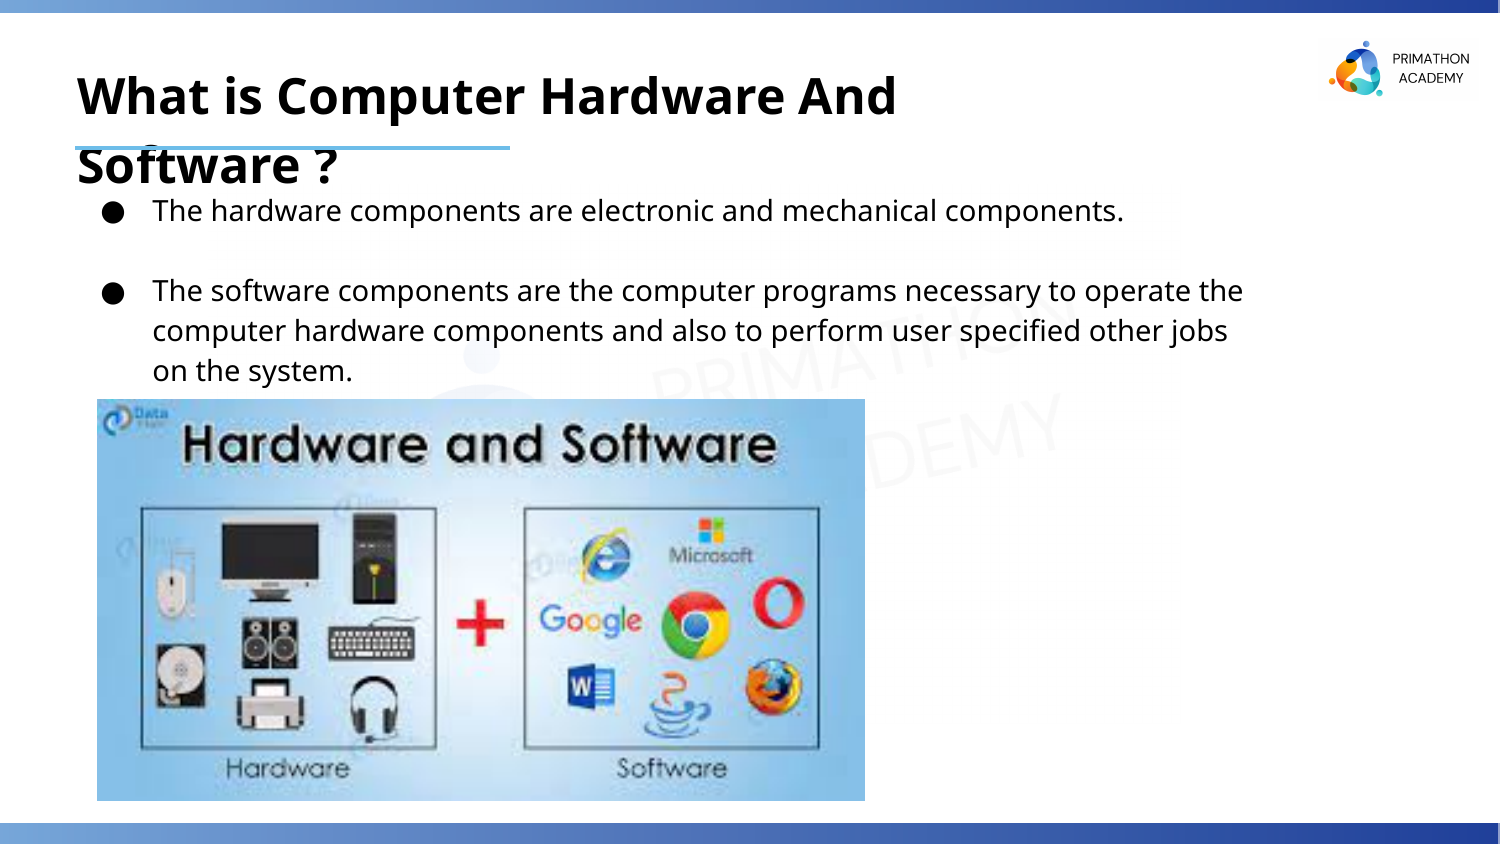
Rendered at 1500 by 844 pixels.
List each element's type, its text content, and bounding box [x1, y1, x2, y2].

picture [0, 823, 1500, 844]
picture [0, 0, 1500, 13]
text_box The hardware components are electronic and mechanical components. The software components are the computer programs necessary to operate the computer hardware components and also to perform user specified other jobs on the system. [62, 171, 1266, 403]
picture [96, 183, 1181, 801]
picture [1318, 38, 1479, 101]
text_box What is Computer Hardware And Software ? [62, 40, 1172, 171]
